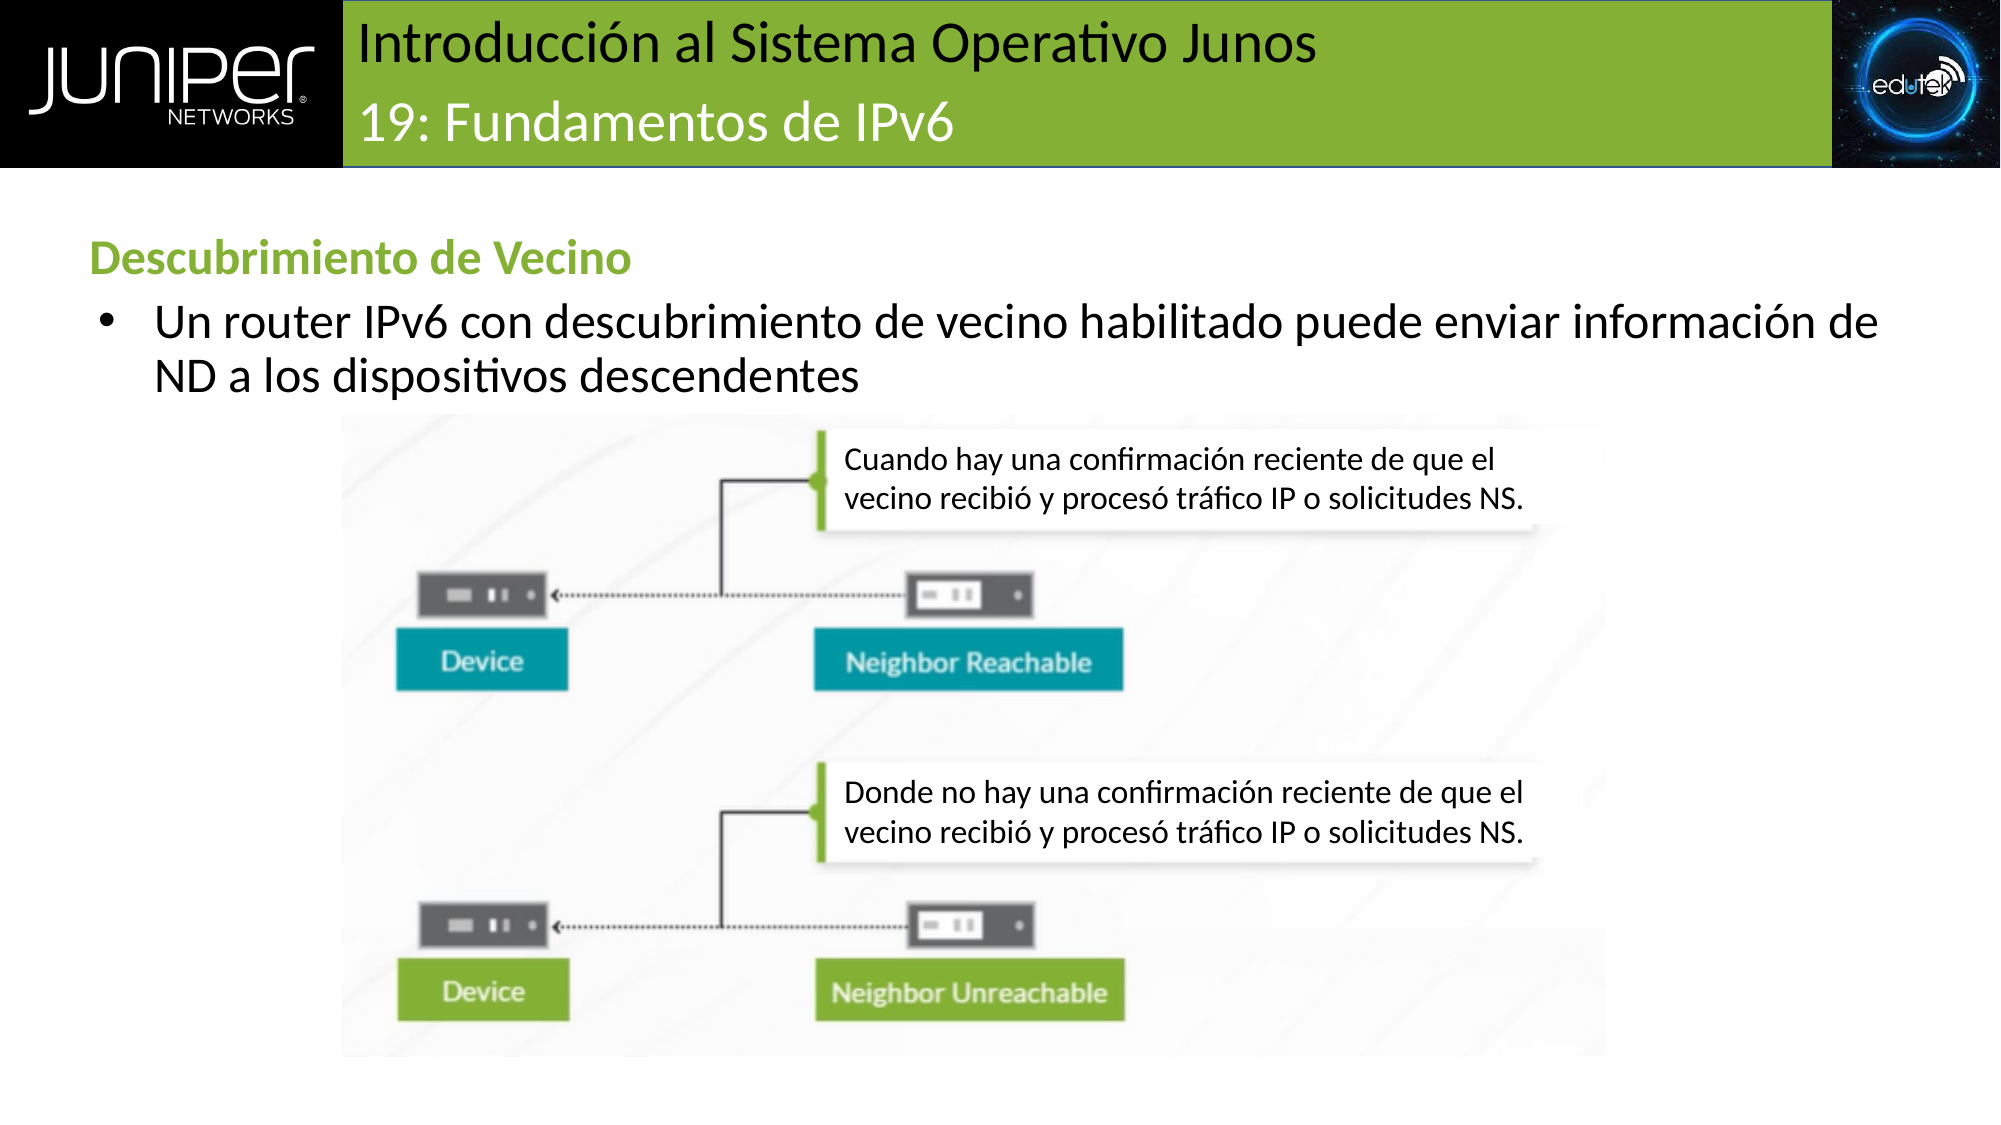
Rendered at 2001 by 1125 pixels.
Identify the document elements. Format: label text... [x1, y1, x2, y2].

picture [1832, 84, 2000, 168]
picture [0, 0, 343, 168]
picture [342, 414, 1606, 1058]
list Descubrimiento de Vecino Un router IPv6 con descubrimiento de vecino habilitado puede enviar información de ND a los dispositivos descendentes [74, 223, 1949, 938]
list 19: Fundamentos de IPv6 [342, 83, 1606, 168]
title Introducción al Sistema Operativo Junos [342, 3, 2000, 84]
